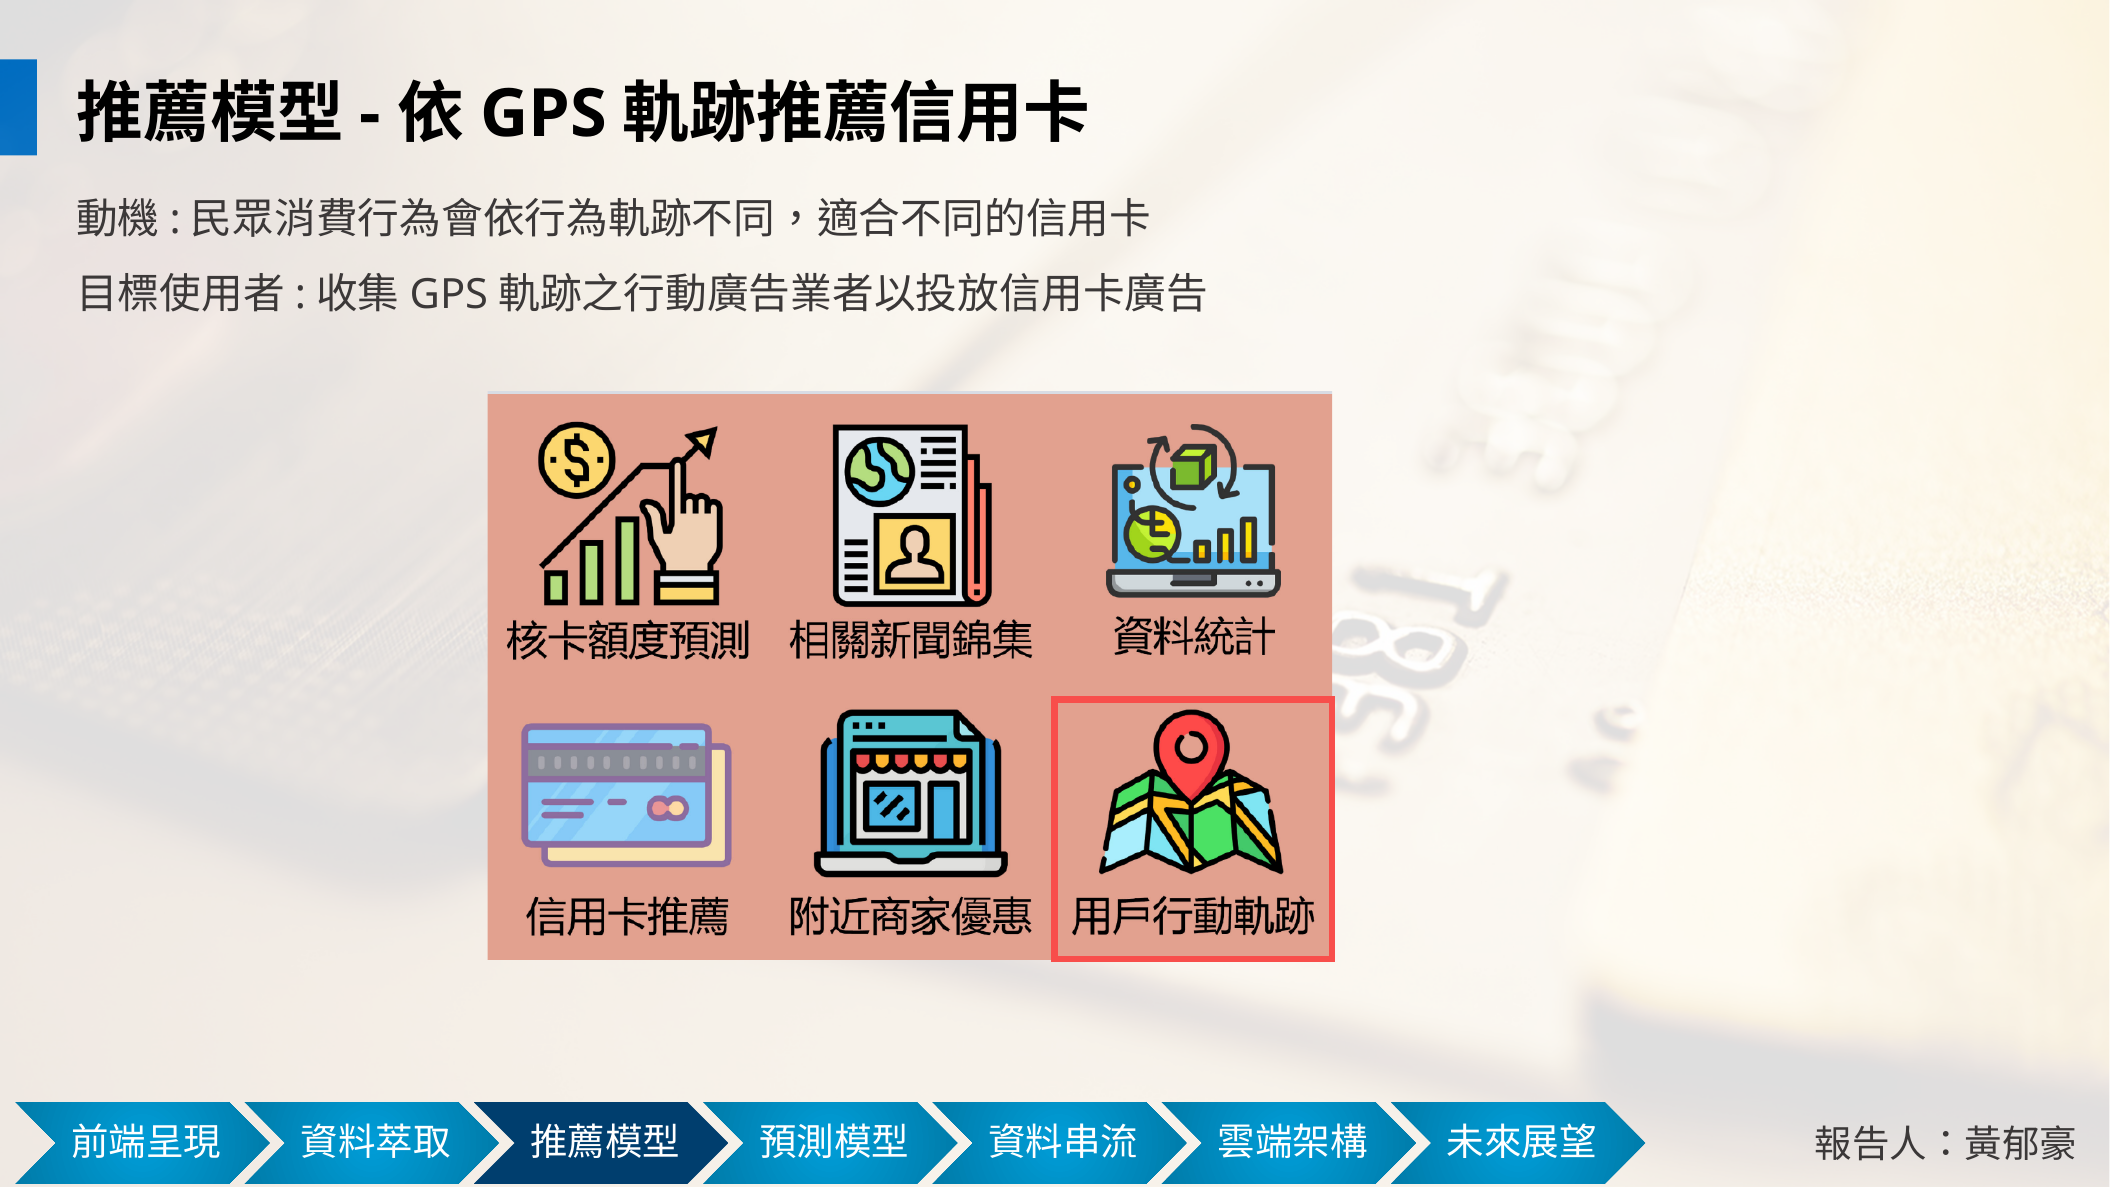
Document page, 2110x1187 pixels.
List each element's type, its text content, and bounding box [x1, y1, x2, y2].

text_box 推薦模型-依GPS軌跡推薦信用卡 [61, 61, 1284, 158]
text_box 動機:民眾消費行為會依行為軌跡不同，適合不同的信用卡 目標使用者:收集GPS軌跡之行動廣告業者以投放信用卡廣告 [60, 159, 1999, 326]
text_box 報告人：黃郁豪 [1798, 1112, 2095, 1174]
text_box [15, 1101, 1646, 1184]
picture [487, 391, 1333, 960]
